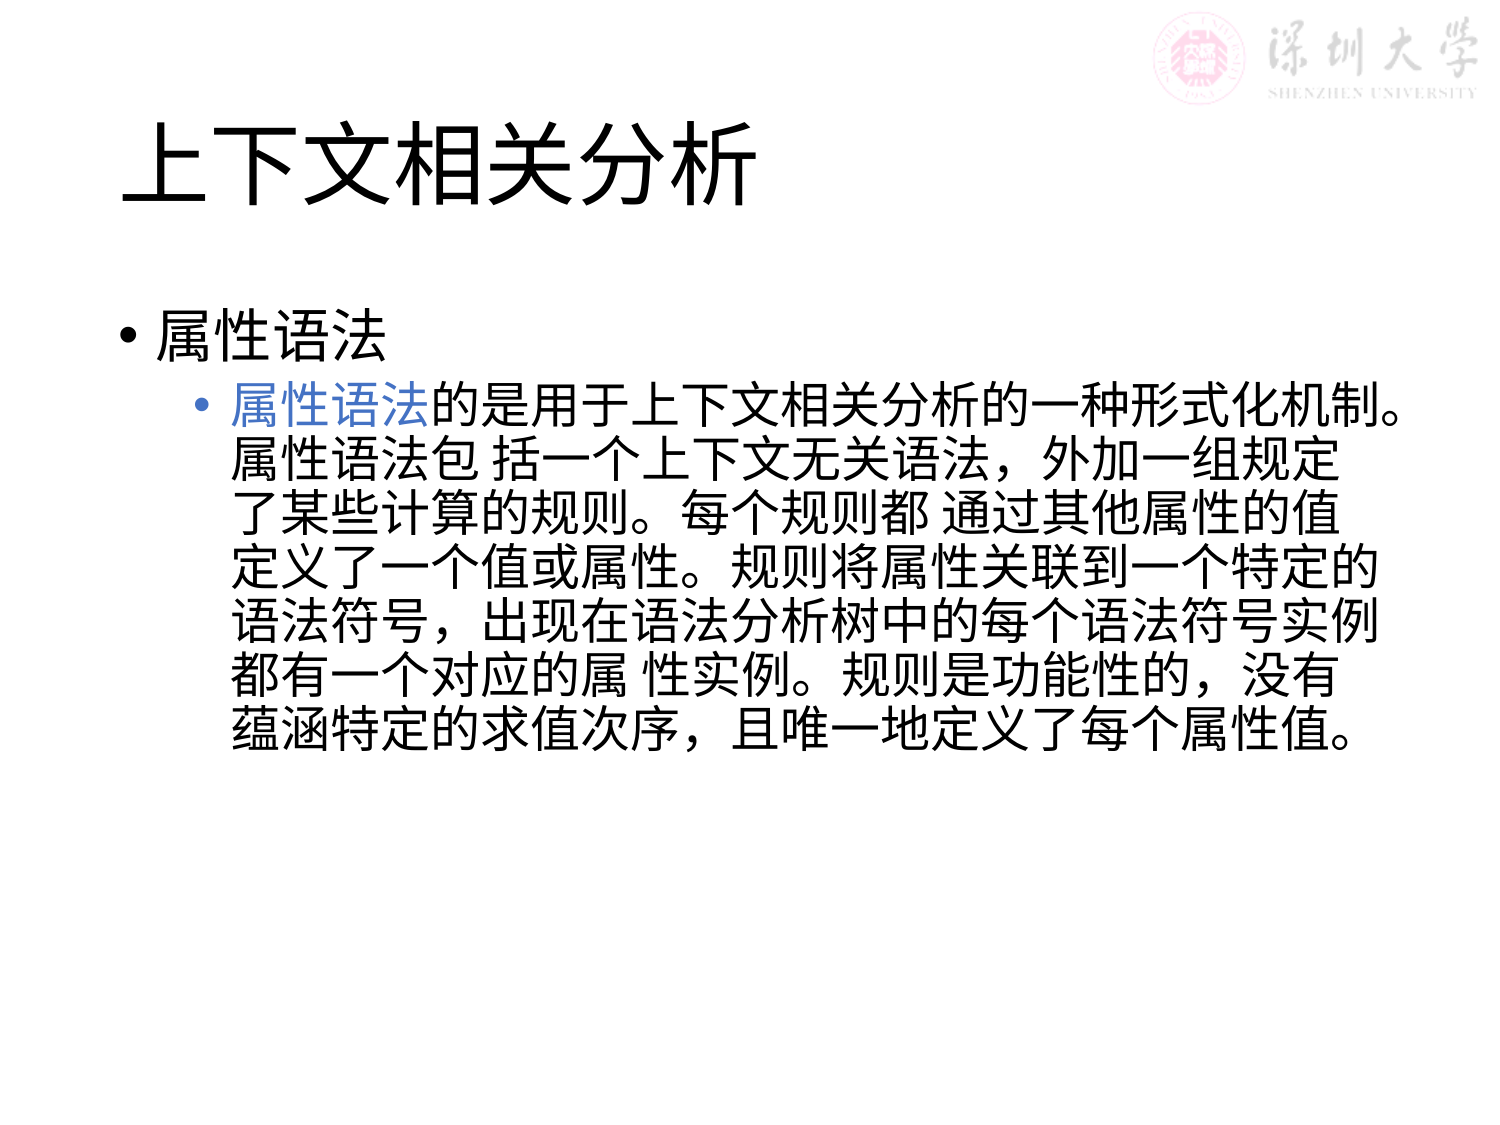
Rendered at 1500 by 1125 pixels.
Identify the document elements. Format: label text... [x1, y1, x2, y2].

title 上下文相关分析 [103, 59, 1397, 278]
list 属性语法 属性语法的是用于上下文相关分析的一种形式化机制。属性语法包 括一个上下文无关语法，外加一组规定了某些计算的规则。每个规则都 通过其他属性的值定义了一个值或属性。规则将属性关联到一个特定的 语法符号，出现在语法分析树中的每个语法符号实例都有一个对应的属 性实例。规则是功能性的，没有蕴涵特定的求值次序，且唯一地定义了每个属性值。 [103, 299, 1397, 1014]
